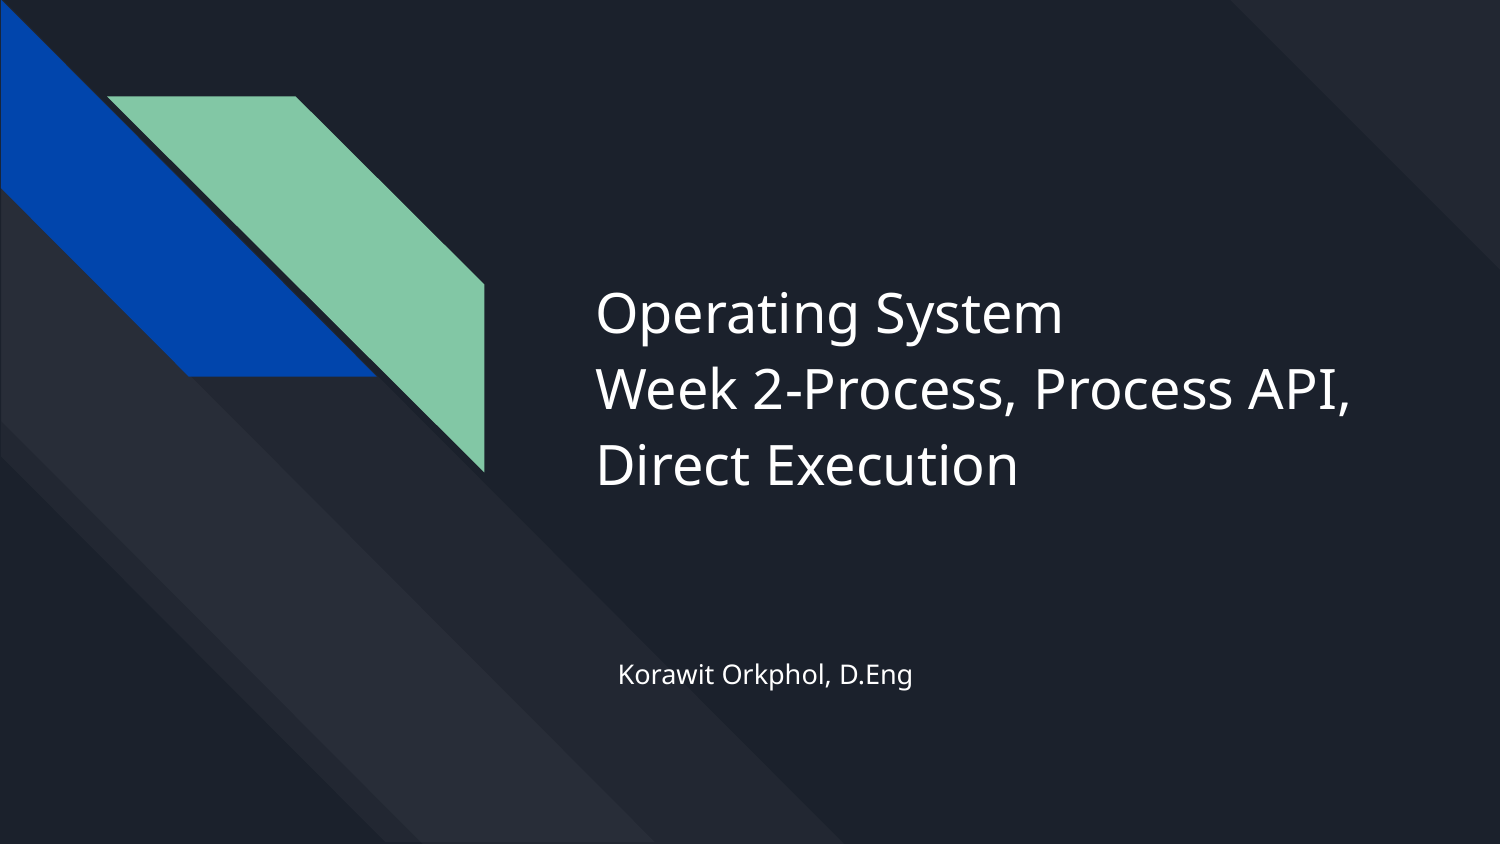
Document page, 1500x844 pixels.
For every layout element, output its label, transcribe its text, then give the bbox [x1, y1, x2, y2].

subtitle Korawit Orkphol, D.Eng [602, 640, 1173, 724]
title Operating System Week 2-Process, Process API, Direct Execution [580, 258, 1404, 518]
